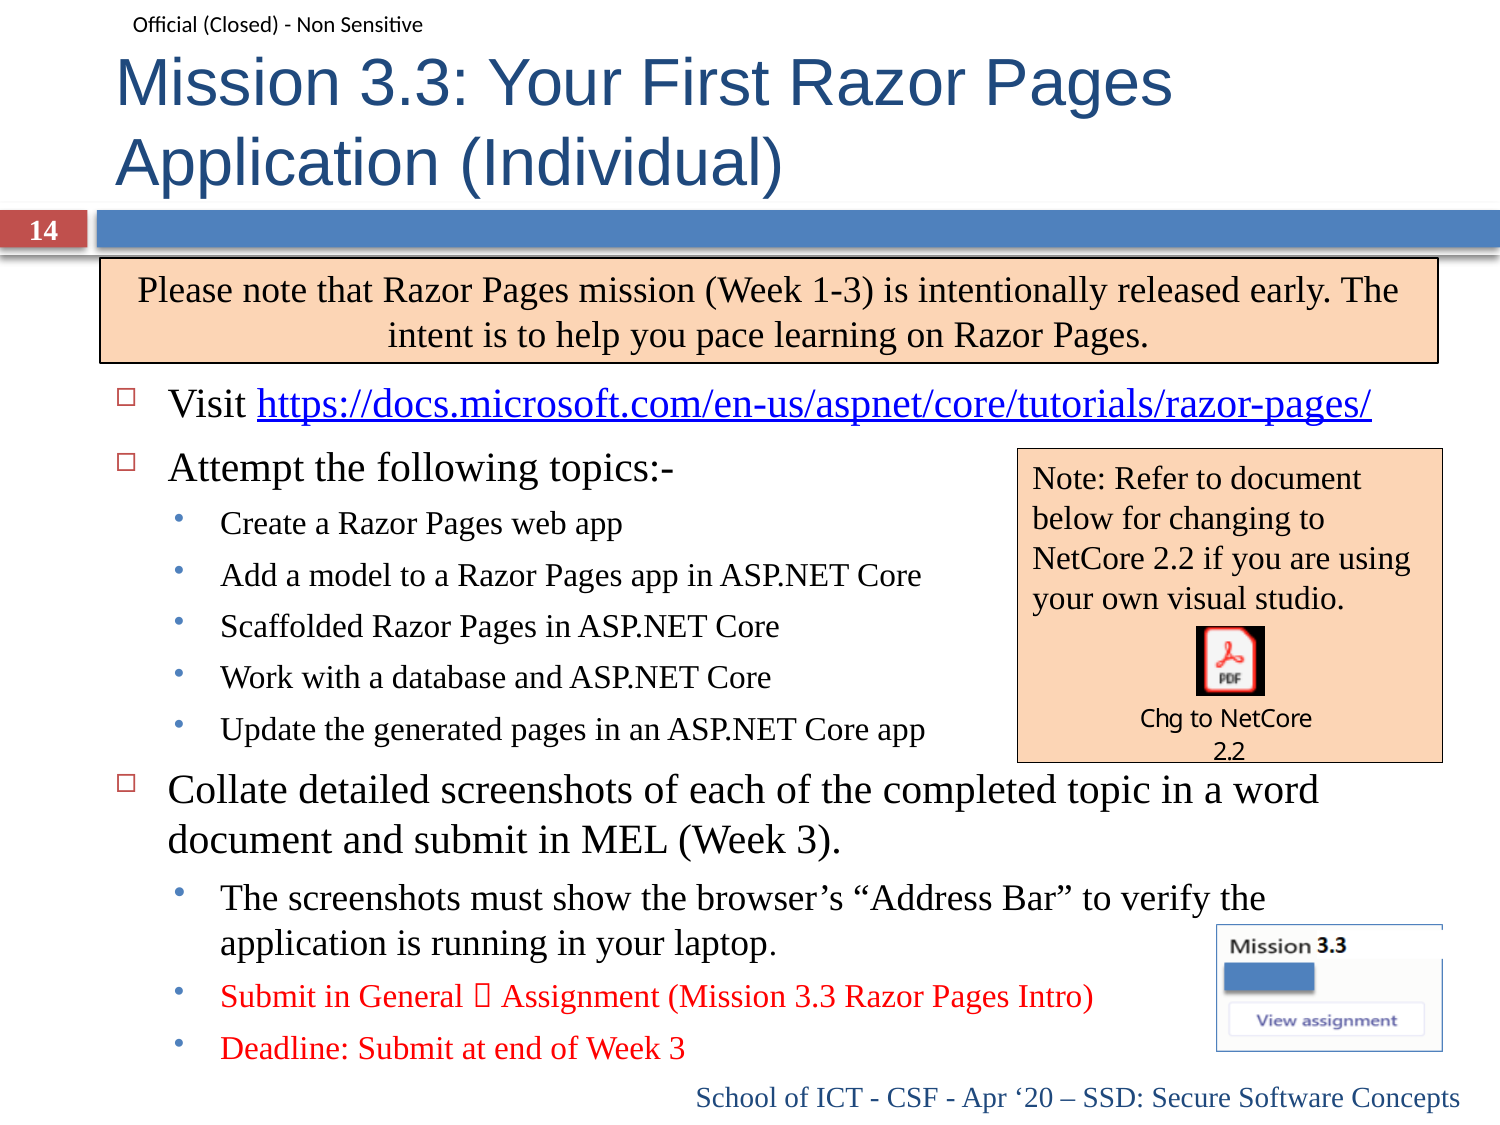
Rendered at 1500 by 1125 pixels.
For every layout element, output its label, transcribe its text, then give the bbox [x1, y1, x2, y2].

text_box Note: Refer to document below for changing to NetCore 2.2 if you are using your own visual studio. [1017, 448, 1443, 763]
slide_number 14 [0, 208, 88, 249]
footer School of ICT - CSF - Apr ‘20 – SSD: Secure Software Concepts [1438, 1066, 1477, 1125]
text_box Please note that Razor Pages mission (Week 1-3) is intentionally released early. The intent is to help you pace learning on Razor Pages. [100, 258, 1438, 363]
title Mission 3.3: Your First Razor Pages Application (Individual) [100, 37, 1438, 200]
picture [1215, 924, 1443, 1053]
list Visit https://docs.microsoft.com/en-us/aspnet/core/tutorials/razor-pages/ Attempt the following topics:- Create a Razor Pages web app Add a model to a Razor Pages app in ASP.NET Core Scaffolded Razor Pages in ASP.NET Core Work with a database and ASP.NET Core Update the generated pages in an ASP.NET Core app Collate detailed screenshots of each of the completed topic in a word document and submit in MEL (Week 3). The screenshots must show the browser’s “Address Bar” to verify the application is running in your laptop. Submit in General  Assignment (Mission 3.3 Razor Pages Intro) Deadline: Submit at end of Week 3 [100, 368, 1438, 1125]
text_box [1128, 626, 1331, 802]
